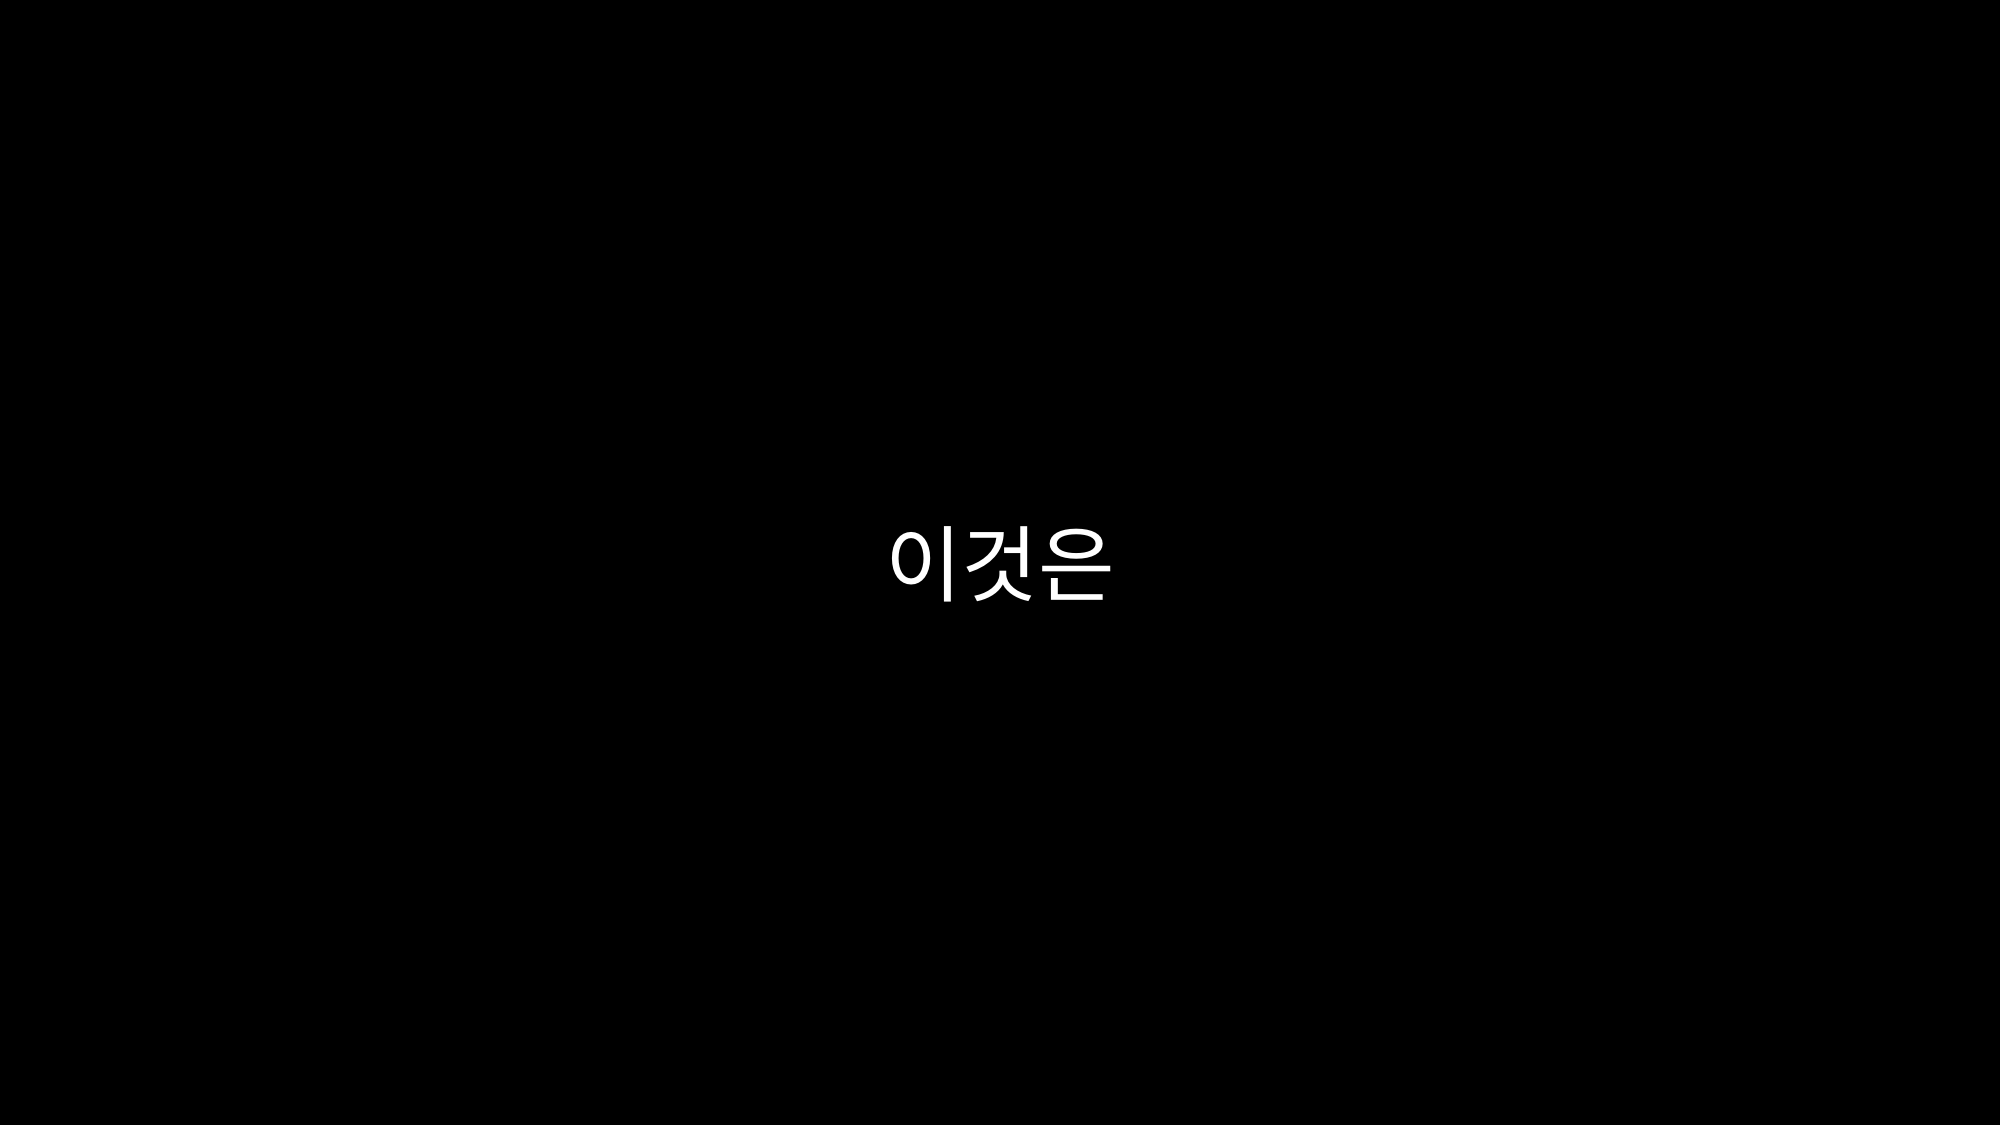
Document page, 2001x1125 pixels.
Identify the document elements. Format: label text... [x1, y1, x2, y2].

text_box 이것은 [870, 504, 1130, 620]
text_box [0, 0, 2000, 1125]
